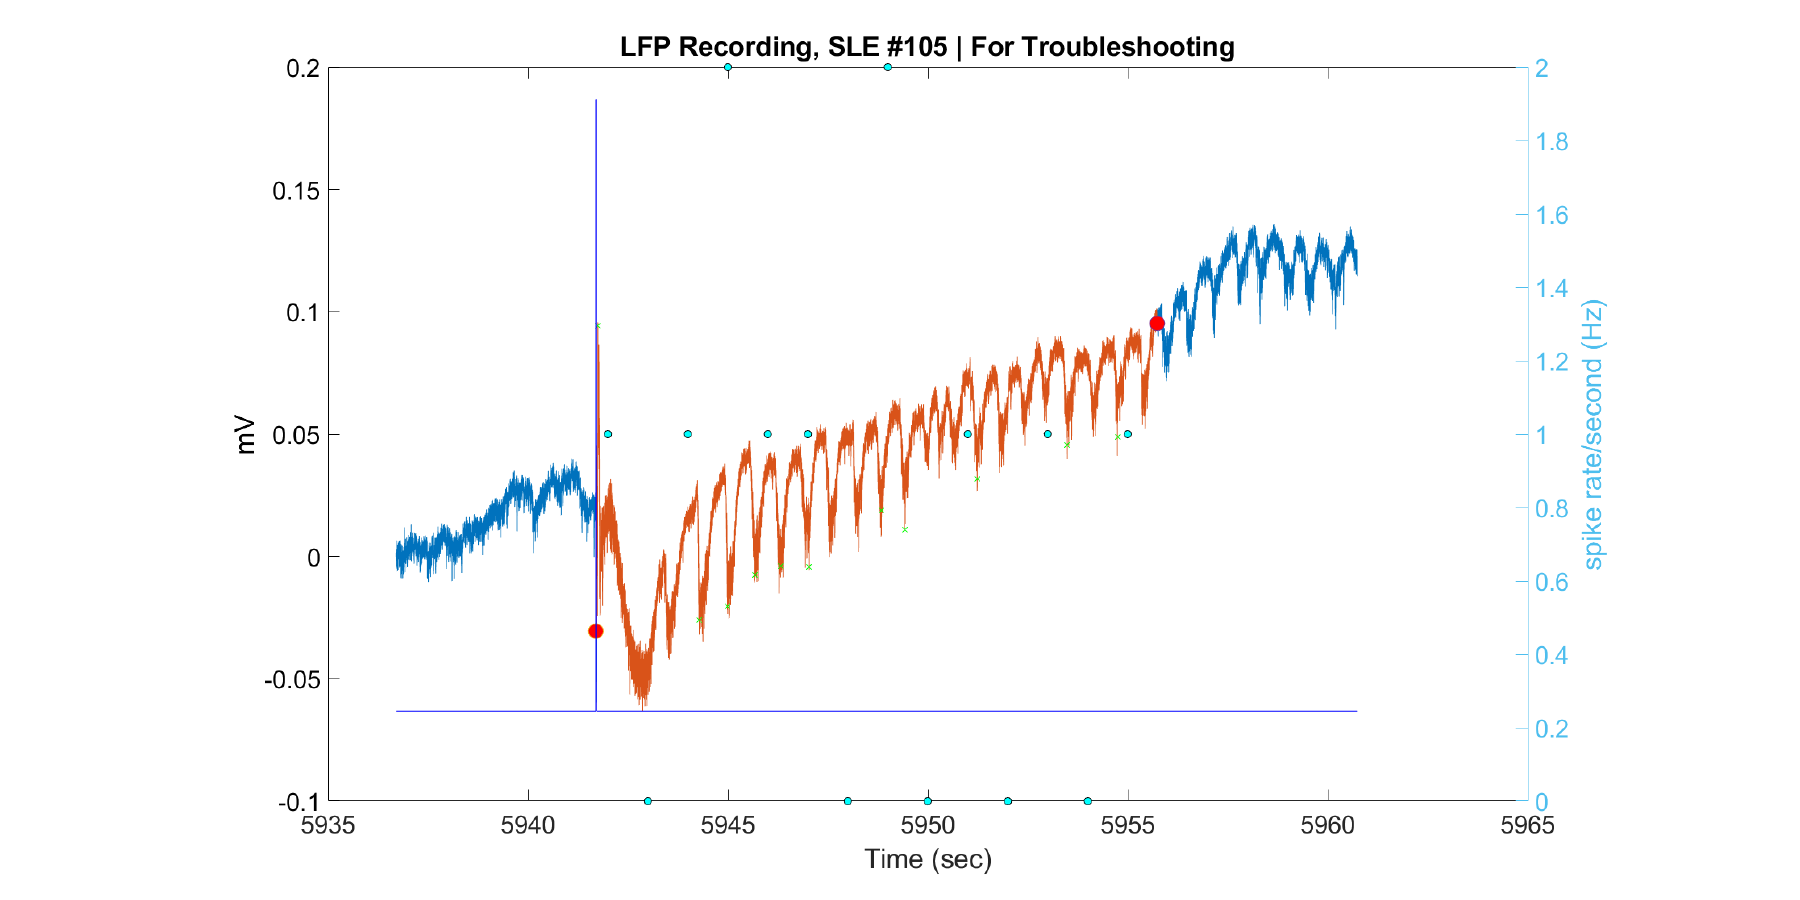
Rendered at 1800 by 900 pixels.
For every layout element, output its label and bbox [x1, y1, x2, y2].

picture [126, 0, 1674, 900]
